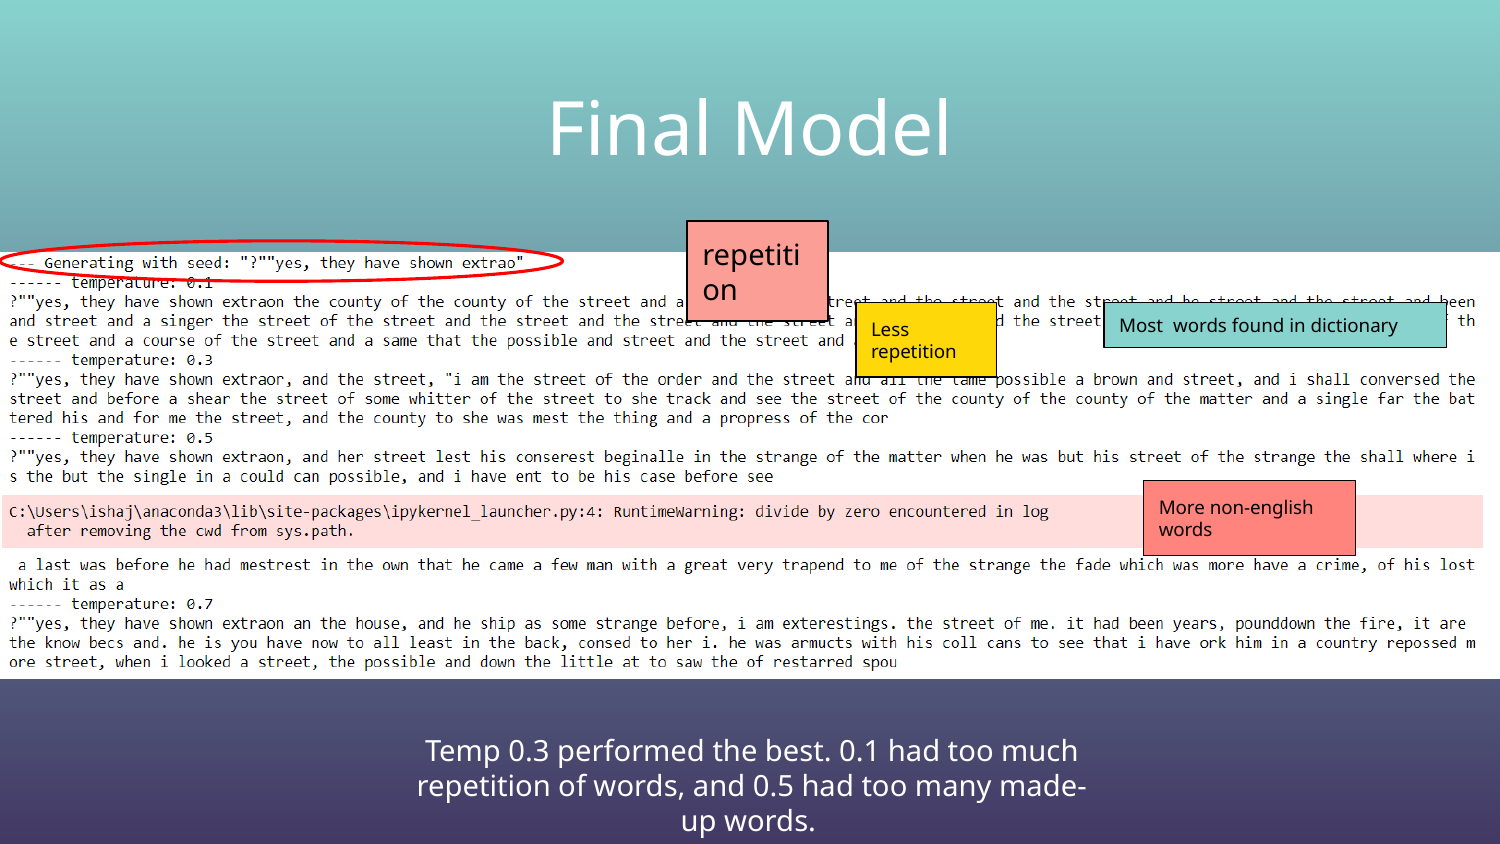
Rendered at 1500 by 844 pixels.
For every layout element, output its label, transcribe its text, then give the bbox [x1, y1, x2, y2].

text_box repetition [687, 220, 828, 250]
text_box Temp 0.3 performed the best. 0.1 had too much repetition of words, and 0.5 had too many made-up words. [389, 717, 1115, 844]
picture [0, 251, 1500, 680]
text_box [45, 240, 517, 250]
title Final Model [184, 65, 1316, 221]
